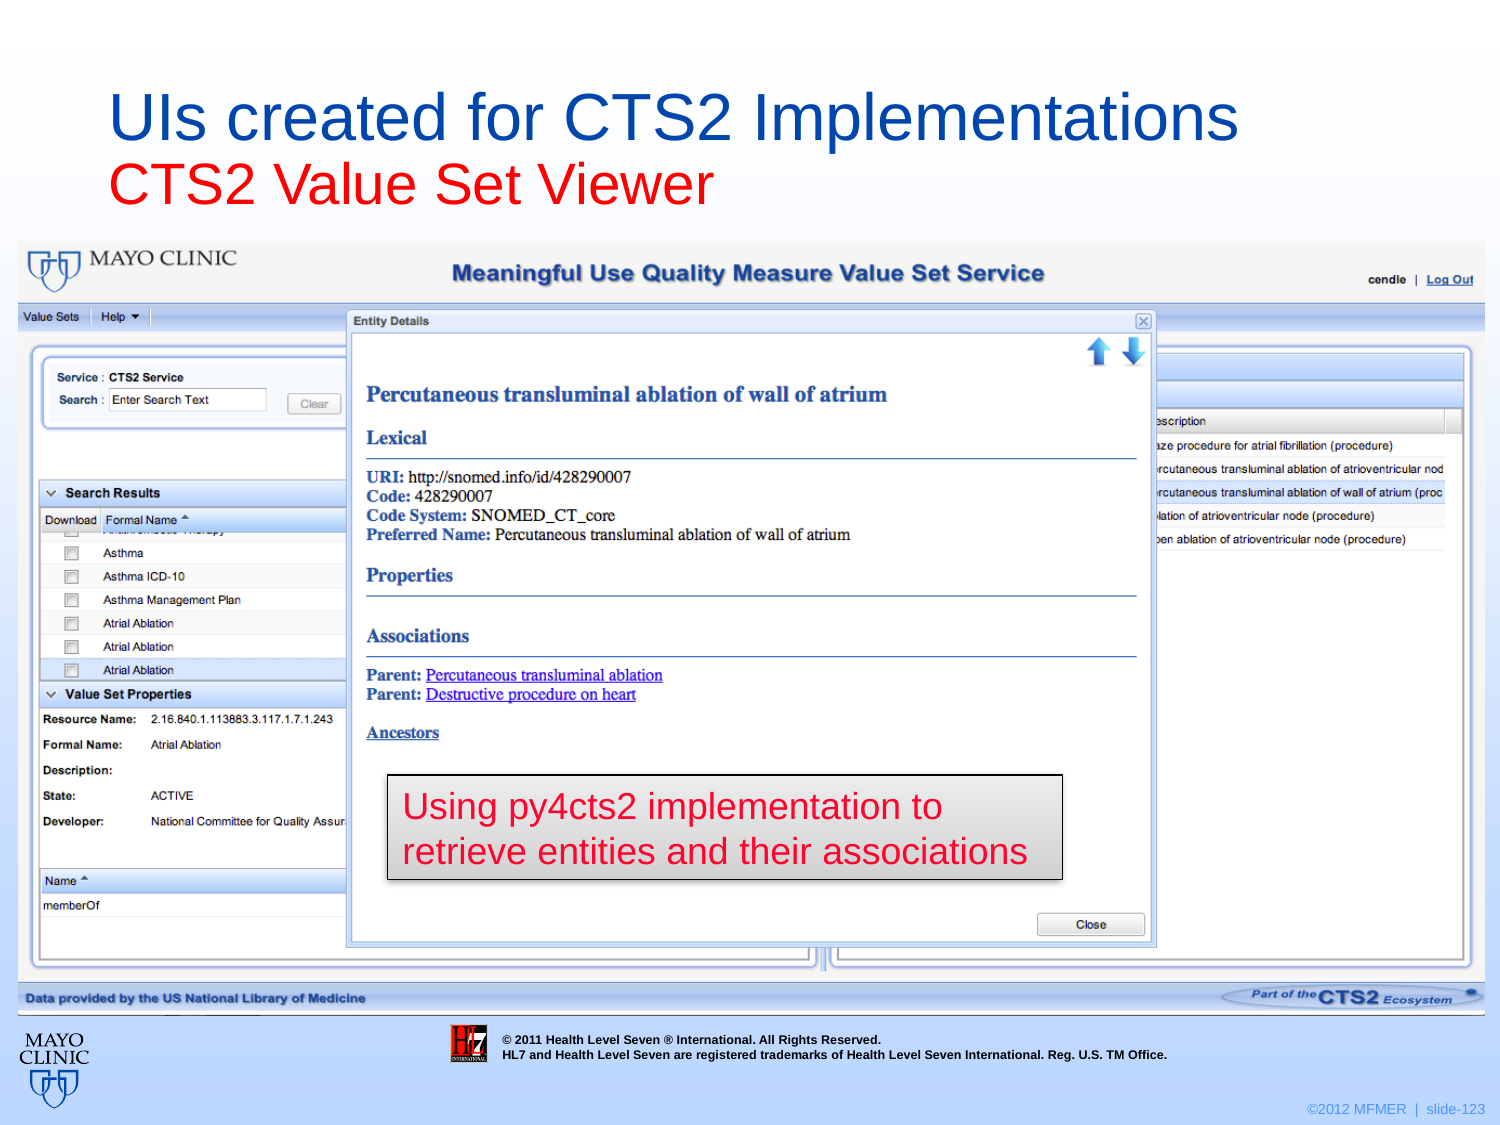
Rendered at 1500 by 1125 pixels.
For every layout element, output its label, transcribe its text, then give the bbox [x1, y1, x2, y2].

picture [0, 0, 1500, 1125]
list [13, 237, 1485, 1017]
title UIs created for CTS2 Implementations CTS2 Value Set Viewer [108, 0, 1392, 225]
